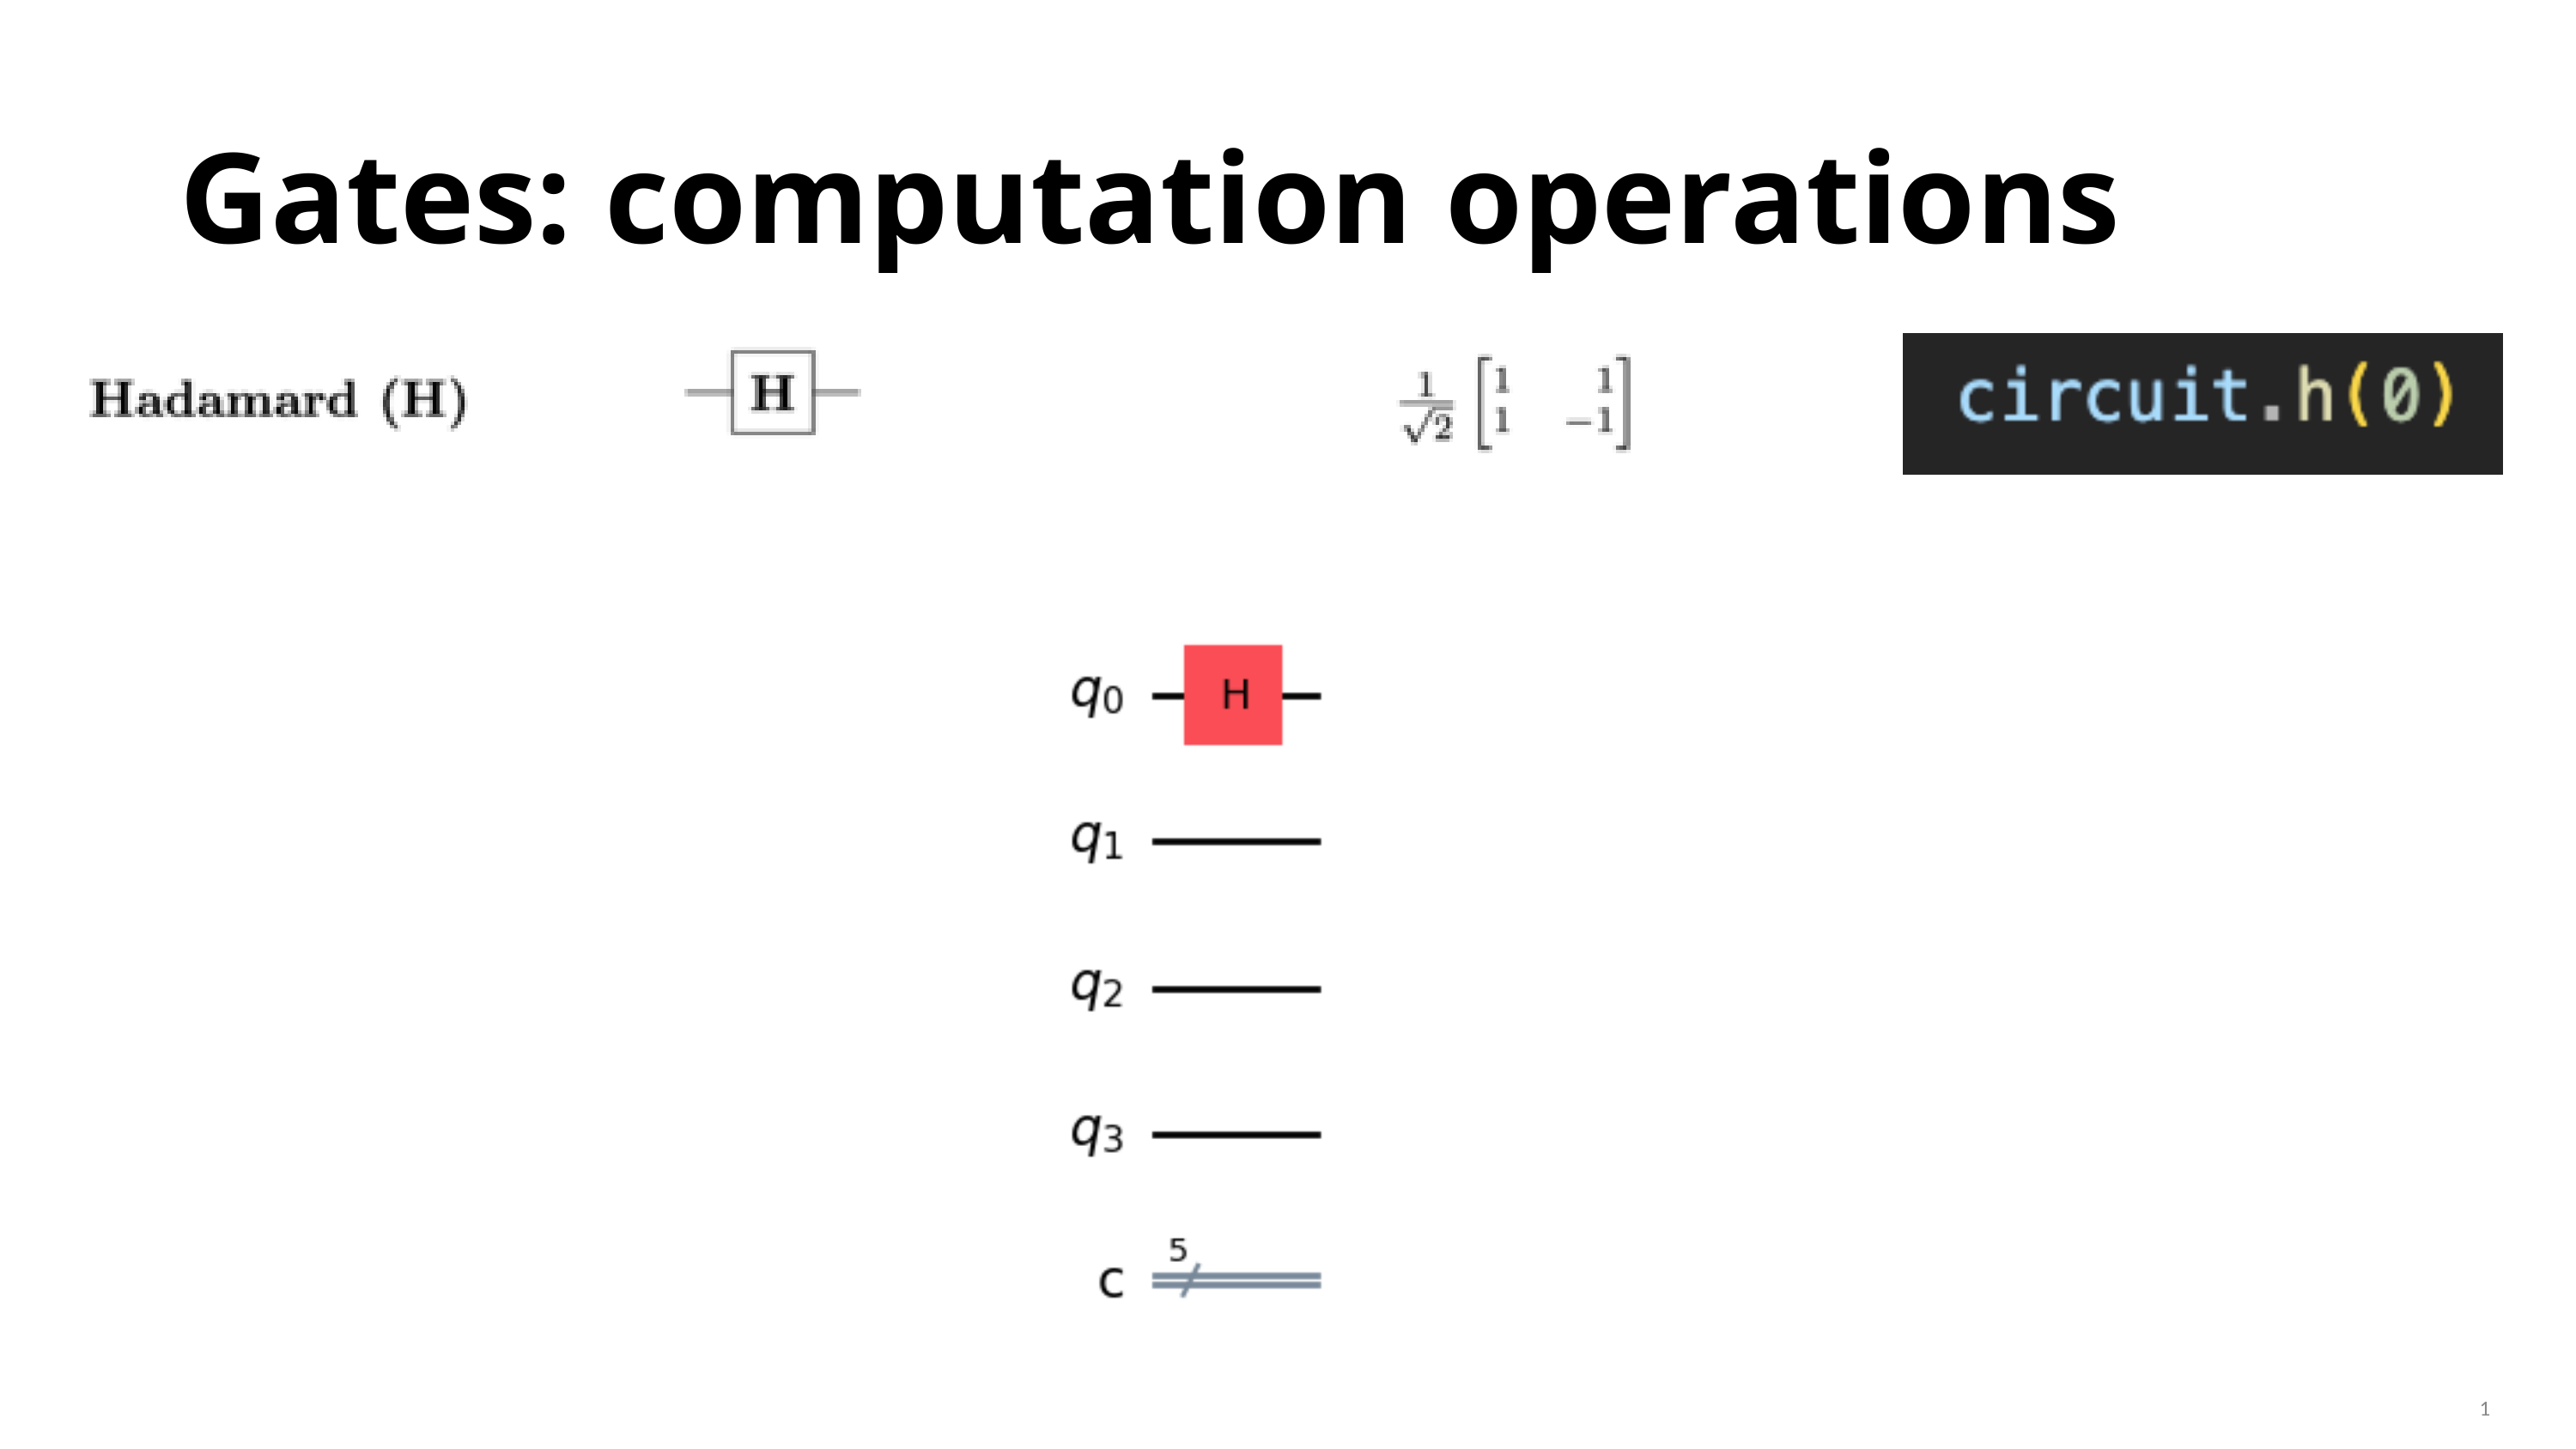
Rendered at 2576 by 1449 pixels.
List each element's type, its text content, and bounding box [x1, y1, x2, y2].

slide_number 1 [2202, 1381, 2504, 1434]
picture [950, 557, 1352, 1391]
text_box Gates: computation operations [167, 112, 2535, 288]
picture [54, 333, 1826, 475]
picture [1903, 333, 2503, 475]
